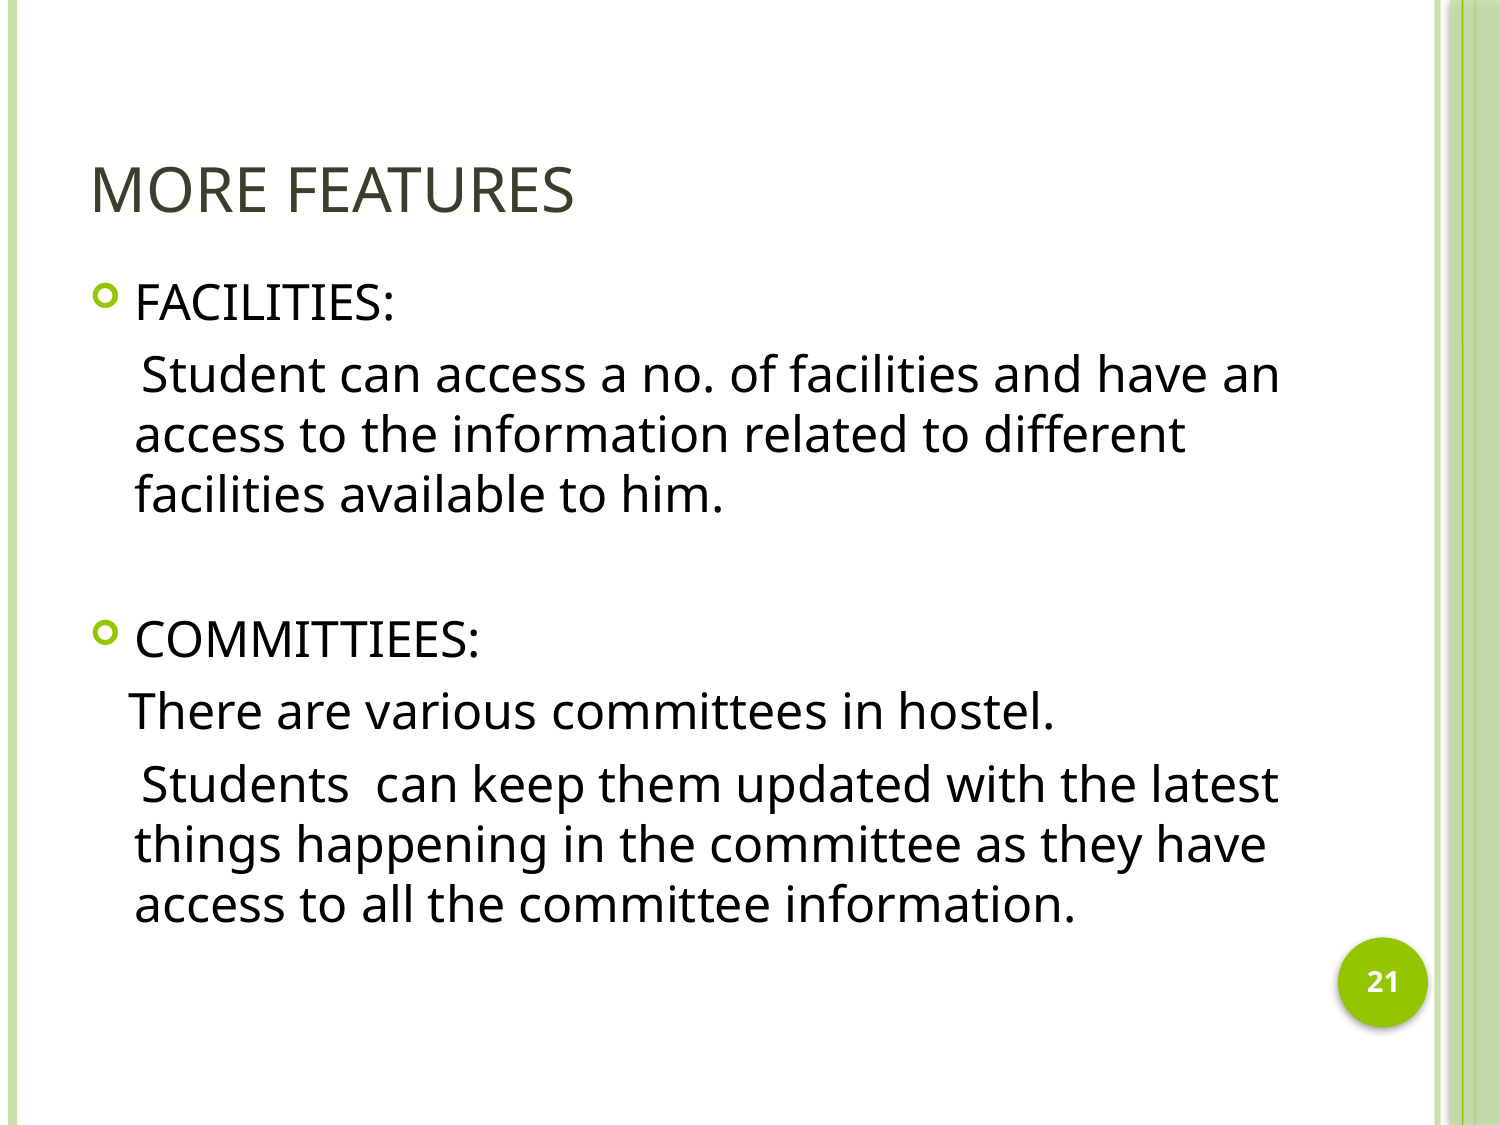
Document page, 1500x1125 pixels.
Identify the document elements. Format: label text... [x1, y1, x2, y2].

list FACILITIES: Student can access a no. of facilities and have an access to the information related to different facilities available to him. COMMITTIEES: There are various committees in hostel. Students can keep them updated with the latest things happening in the committee as they have access to all the committee information. [75, 262, 1300, 1062]
title More Features [75, 45, 1300, 233]
slide_number 21 [1333, 940, 1434, 1027]
